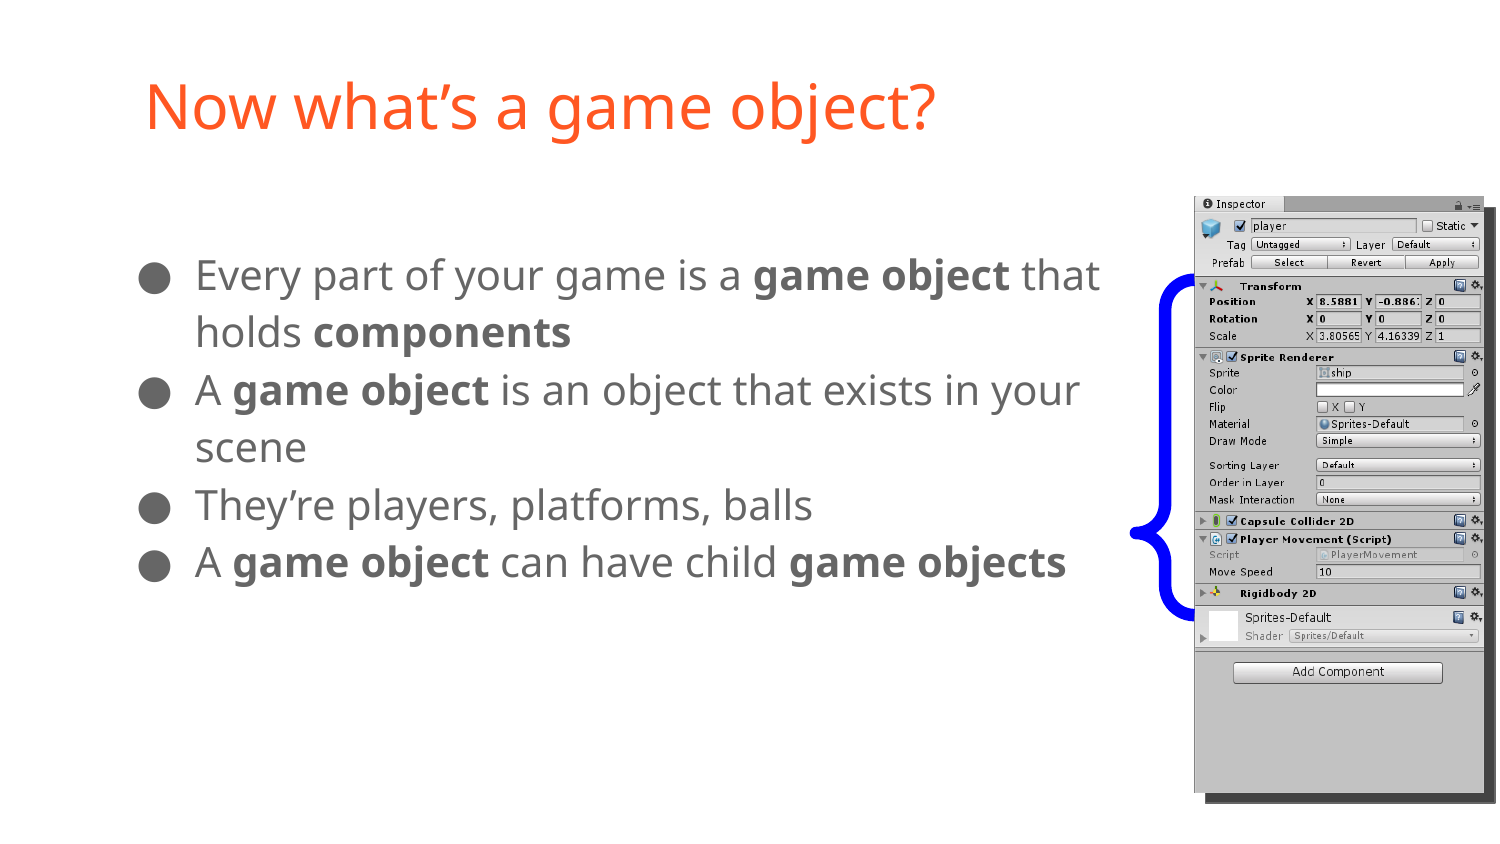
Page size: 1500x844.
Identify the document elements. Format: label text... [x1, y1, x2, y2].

list Every part of your game is a game object that holds components A game object is an object that exists in your scene They’re players, platforms, balls A game object can have child game objects [104, 226, 1122, 707]
text_box [1135, 280, 1189, 615]
picture [1194, 196, 1485, 793]
text_box [1205, 207, 1495, 804]
title Now what’s a game object? [129, 52, 1200, 214]
